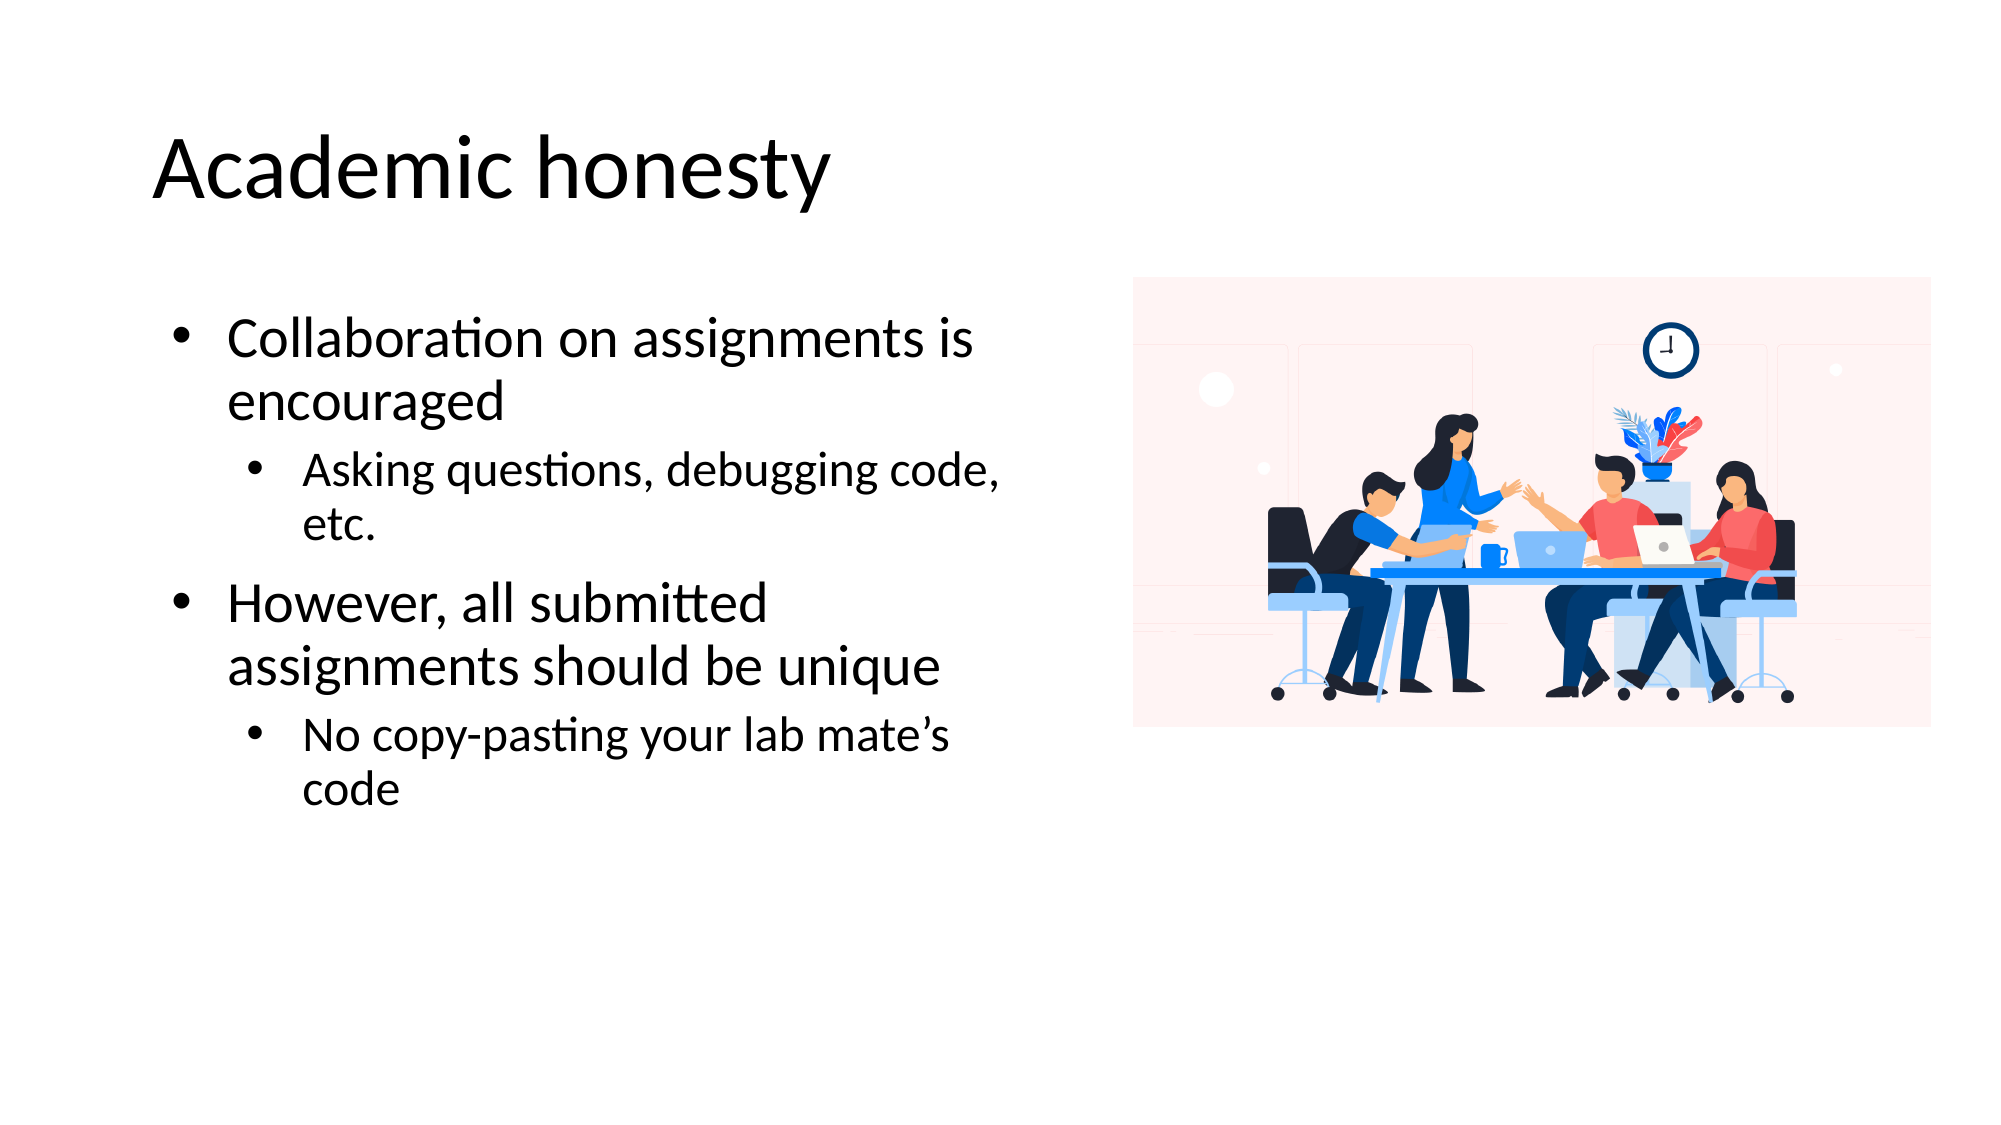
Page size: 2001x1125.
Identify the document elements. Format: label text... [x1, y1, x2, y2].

list Collaboration on assignments is encouraged Asking questions, debugging code, etc. However, all submitted assignments should be unique No copy-pasting your lab mate’s code [137, 299, 1047, 1014]
title Academic honesty [137, 59, 1863, 278]
picture [1133, 276, 1931, 727]
